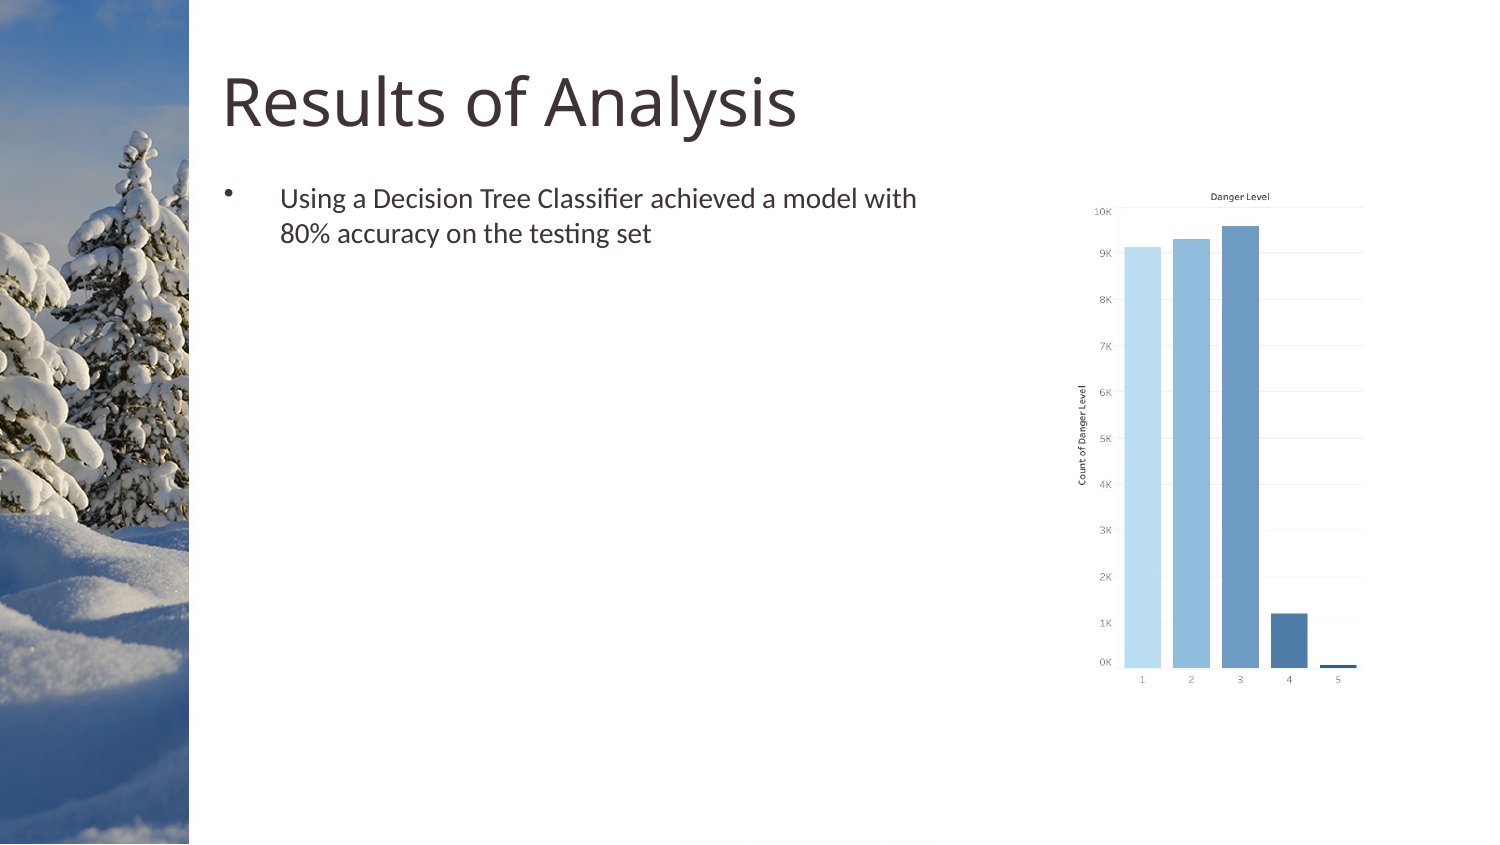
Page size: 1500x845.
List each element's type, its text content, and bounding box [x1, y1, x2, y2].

picture [0, 0, 1500, 844]
text_box Using a Decision Tree Classifier achieved a model with 80% accuracy on the testing set [208, 171, 951, 769]
title Results of Analysis [206, 55, 1436, 143]
